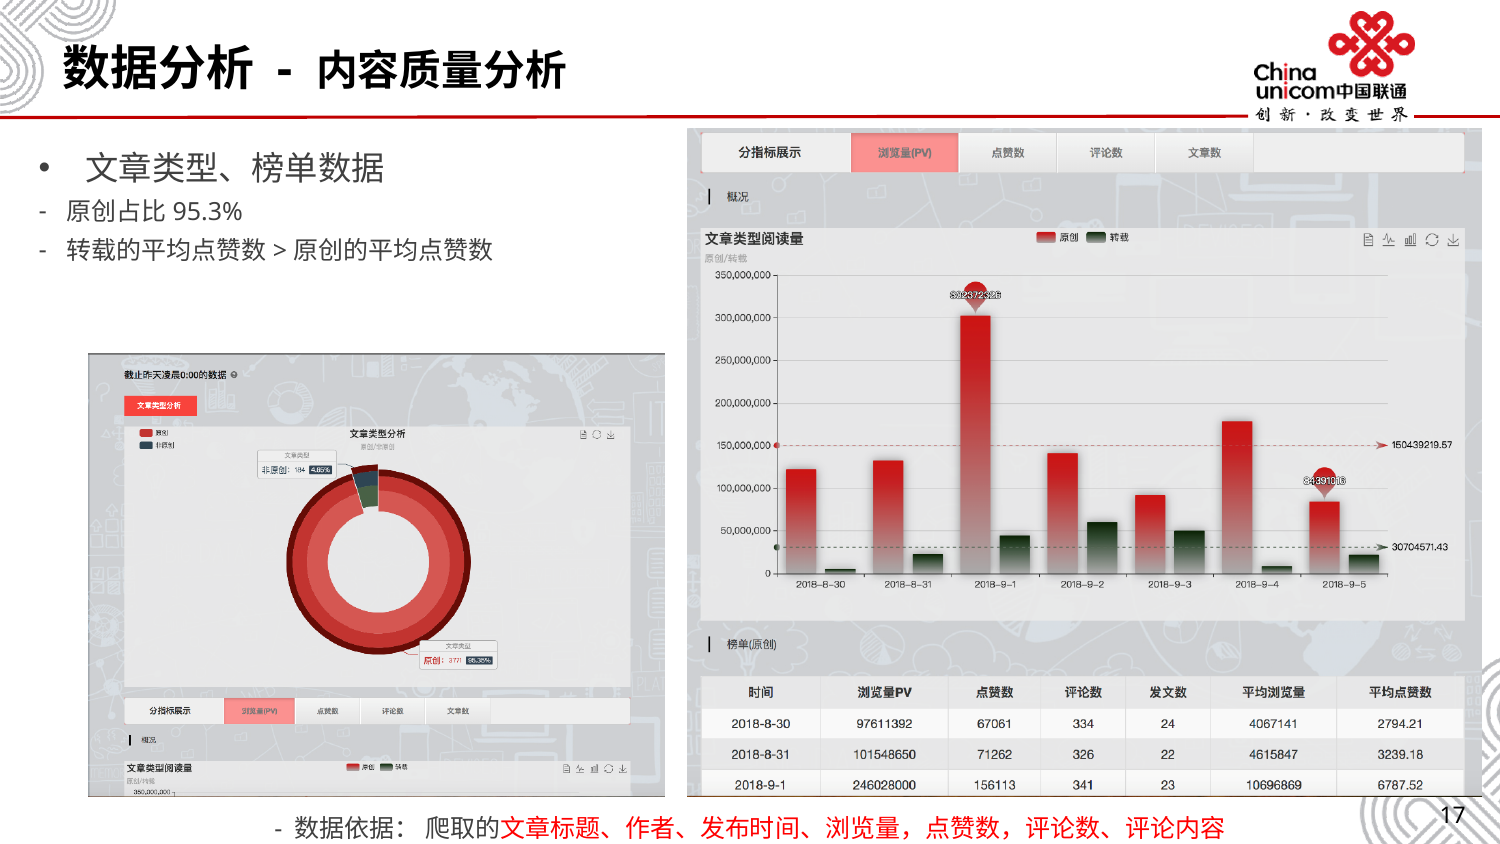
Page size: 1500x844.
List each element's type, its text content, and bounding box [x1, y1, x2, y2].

picture [687, 128, 1500, 844]
title 数据分析 - 内容质量分析 [47, 31, 1163, 109]
picture [1254, 11, 1415, 122]
text_box 文章类型、榜单数据 原创占比95.3% 转载的平均点赞数>原创的平均点赞数 [21, 128, 606, 271]
picture [0, 0, 116, 114]
picture [88, 353, 665, 797]
slide_number 17 [1338, 797, 1482, 844]
text_box - 数据依据： 爬取的文章标题、作者、发布时间、浏览量，点赞数，评论数、评论内容 [259, 804, 1241, 844]
